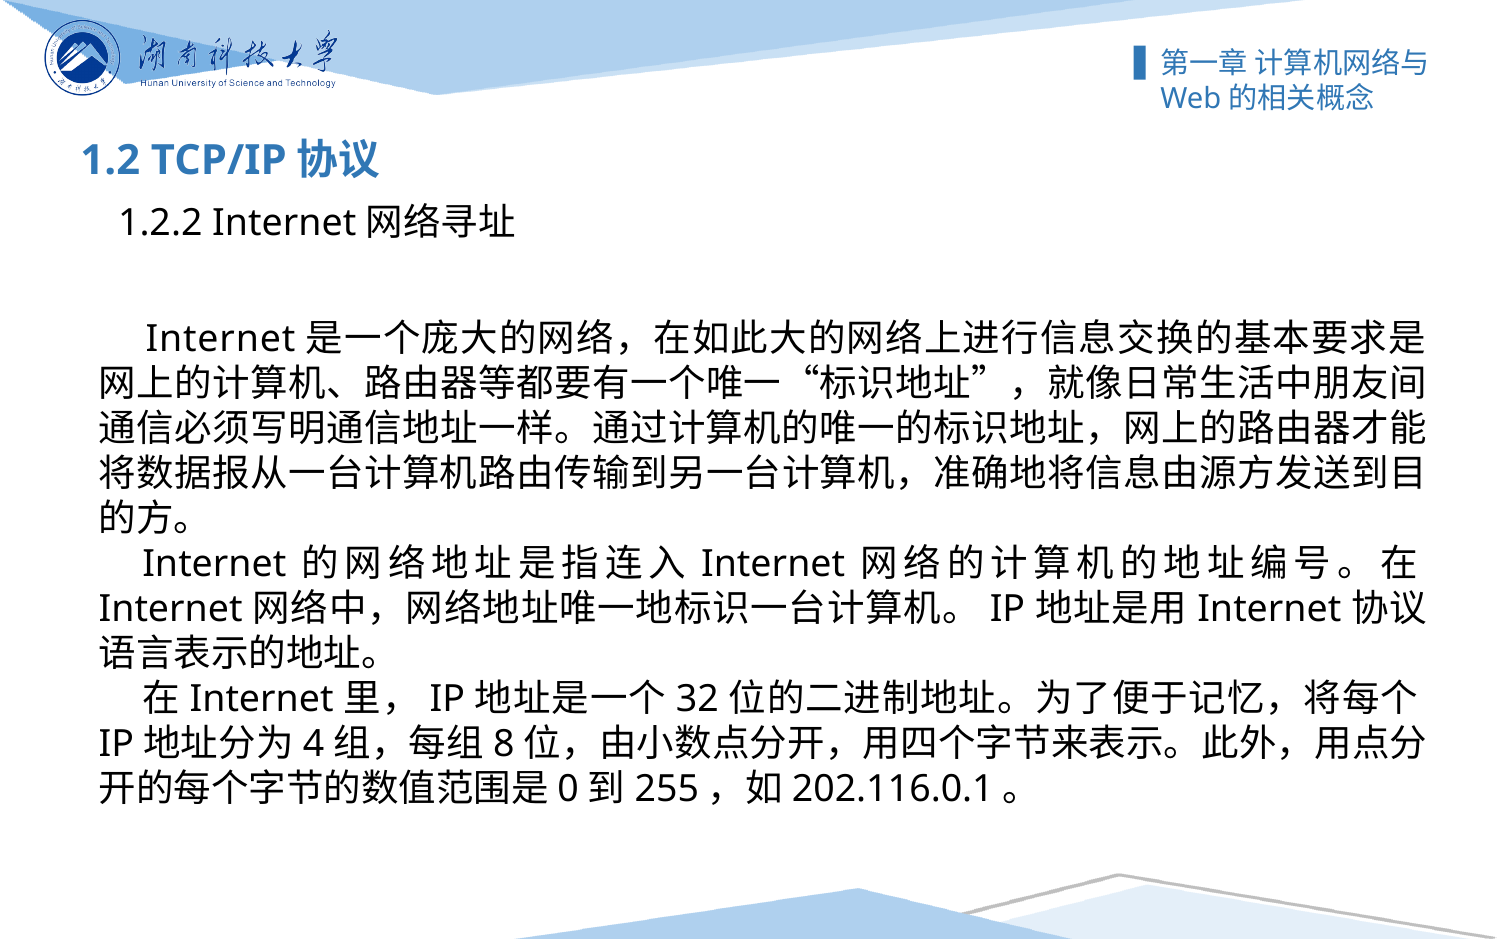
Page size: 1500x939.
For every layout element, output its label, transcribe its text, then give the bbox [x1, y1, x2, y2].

text_box Internet是一个庞大的网络，在如此大的网络上进行信息交换的基本要求是网上的计算机、路由器等都要有一个唯一“标识地址”，就像日常生活中朋友间通信必须写明通信地址一样。通过计算机的唯一的标识地址，网上的路由器才能将数据报从一台计算机路由传输到另一台计算机，准确地将信息由源方发送到目的方。 Internet的网络地址是指连入Internet网络的计算机的地址编号。在Internet网络中，网络地址唯一地标识一台计算机。IP地址是用Internet协议语言表示的地址。 在Internet里，IP地址是一个32位的二进制地址。为了便于记忆，将每个IP地址分为4组，每组8位，由小数点分开，用四个字节来表示。此外，用点分开的每个字节的数值范围是0到255，如202.116.0.1。 [83, 306, 1445, 862]
picture [507, 871, 1500, 939]
picture [0, 0, 1330, 99]
text_box 1.2 TCP/IP协议 [65, 125, 711, 191]
text_box 1.2.2 Internet网络寻址 [103, 190, 764, 251]
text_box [1133, 37, 1486, 124]
